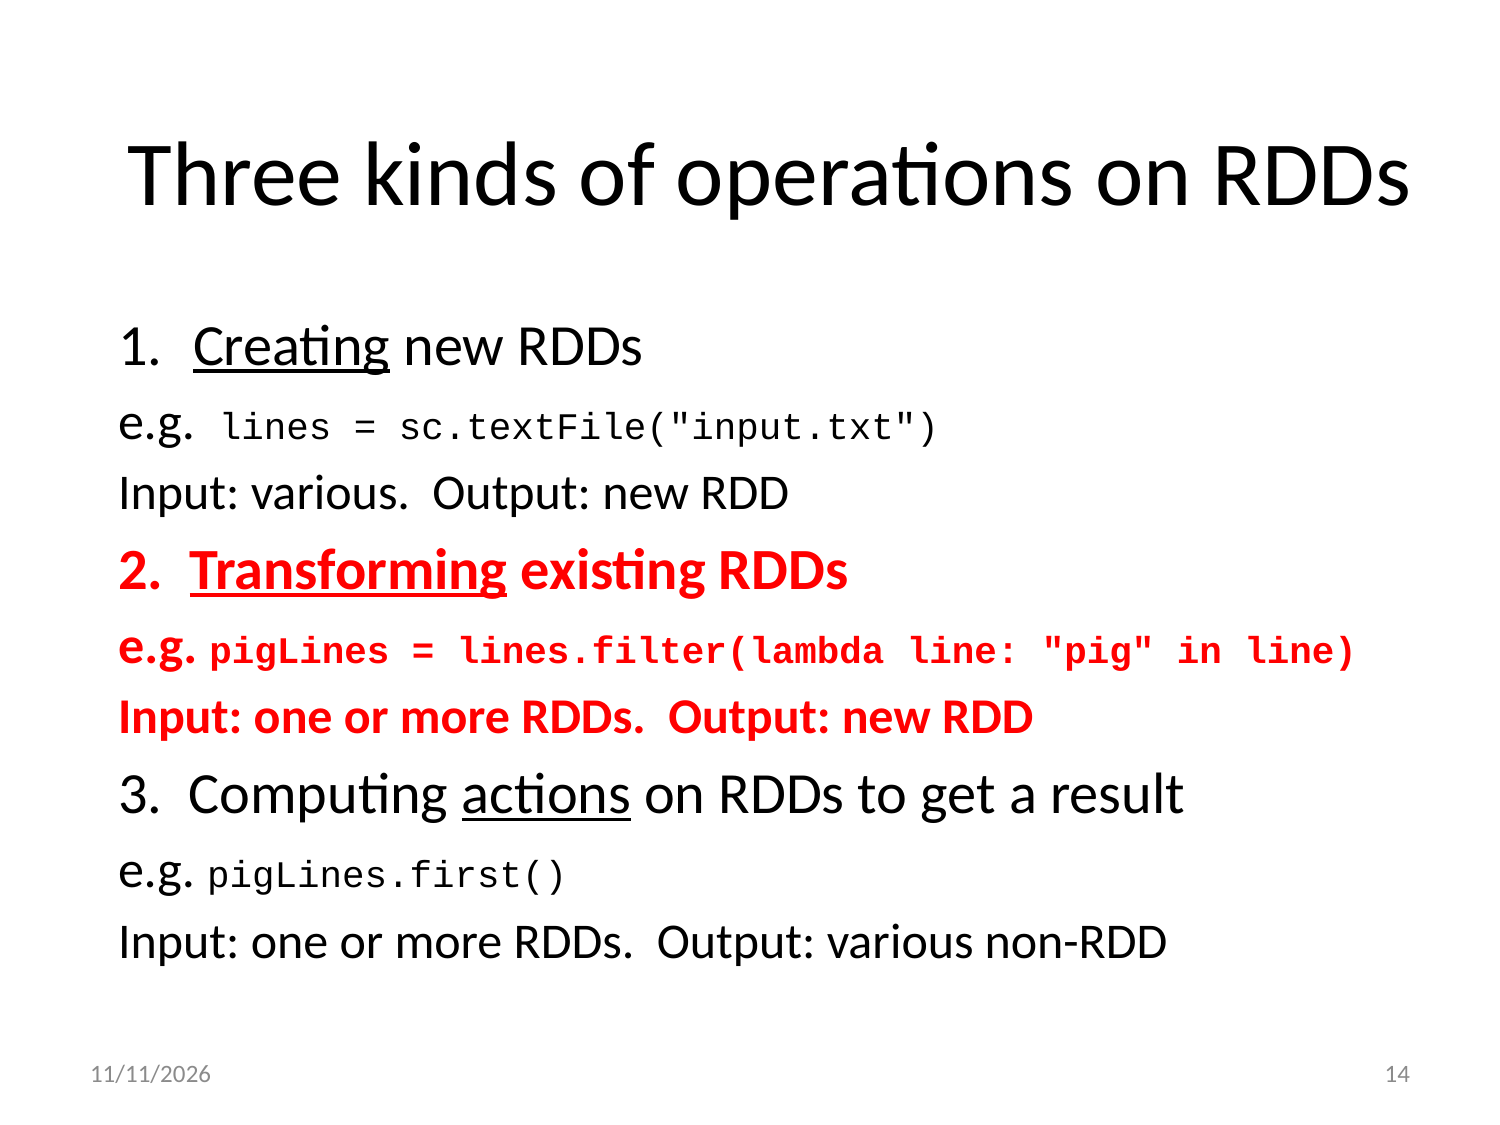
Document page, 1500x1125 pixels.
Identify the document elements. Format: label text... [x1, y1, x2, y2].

slide_number 14 [1074, 1042, 1425, 1103]
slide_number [75, 1042, 425, 1103]
list Creating new RDDs e.g. lines = sc.textFile("input.txt") Input: various. Output: new RDD 2. Transforming existing RDDs e.g. pigLines = lines.filter(lambda line: "pig" in line) Input: one or more RDDs. Output: new RDD 3. Computing actions on RDDs to get a result e.g. pigLines.first() Input: one or more RDDs. Output: various non-RDD [103, 299, 1438, 1014]
title Three kinds of operations on RDDs [103, 59, 1438, 278]
